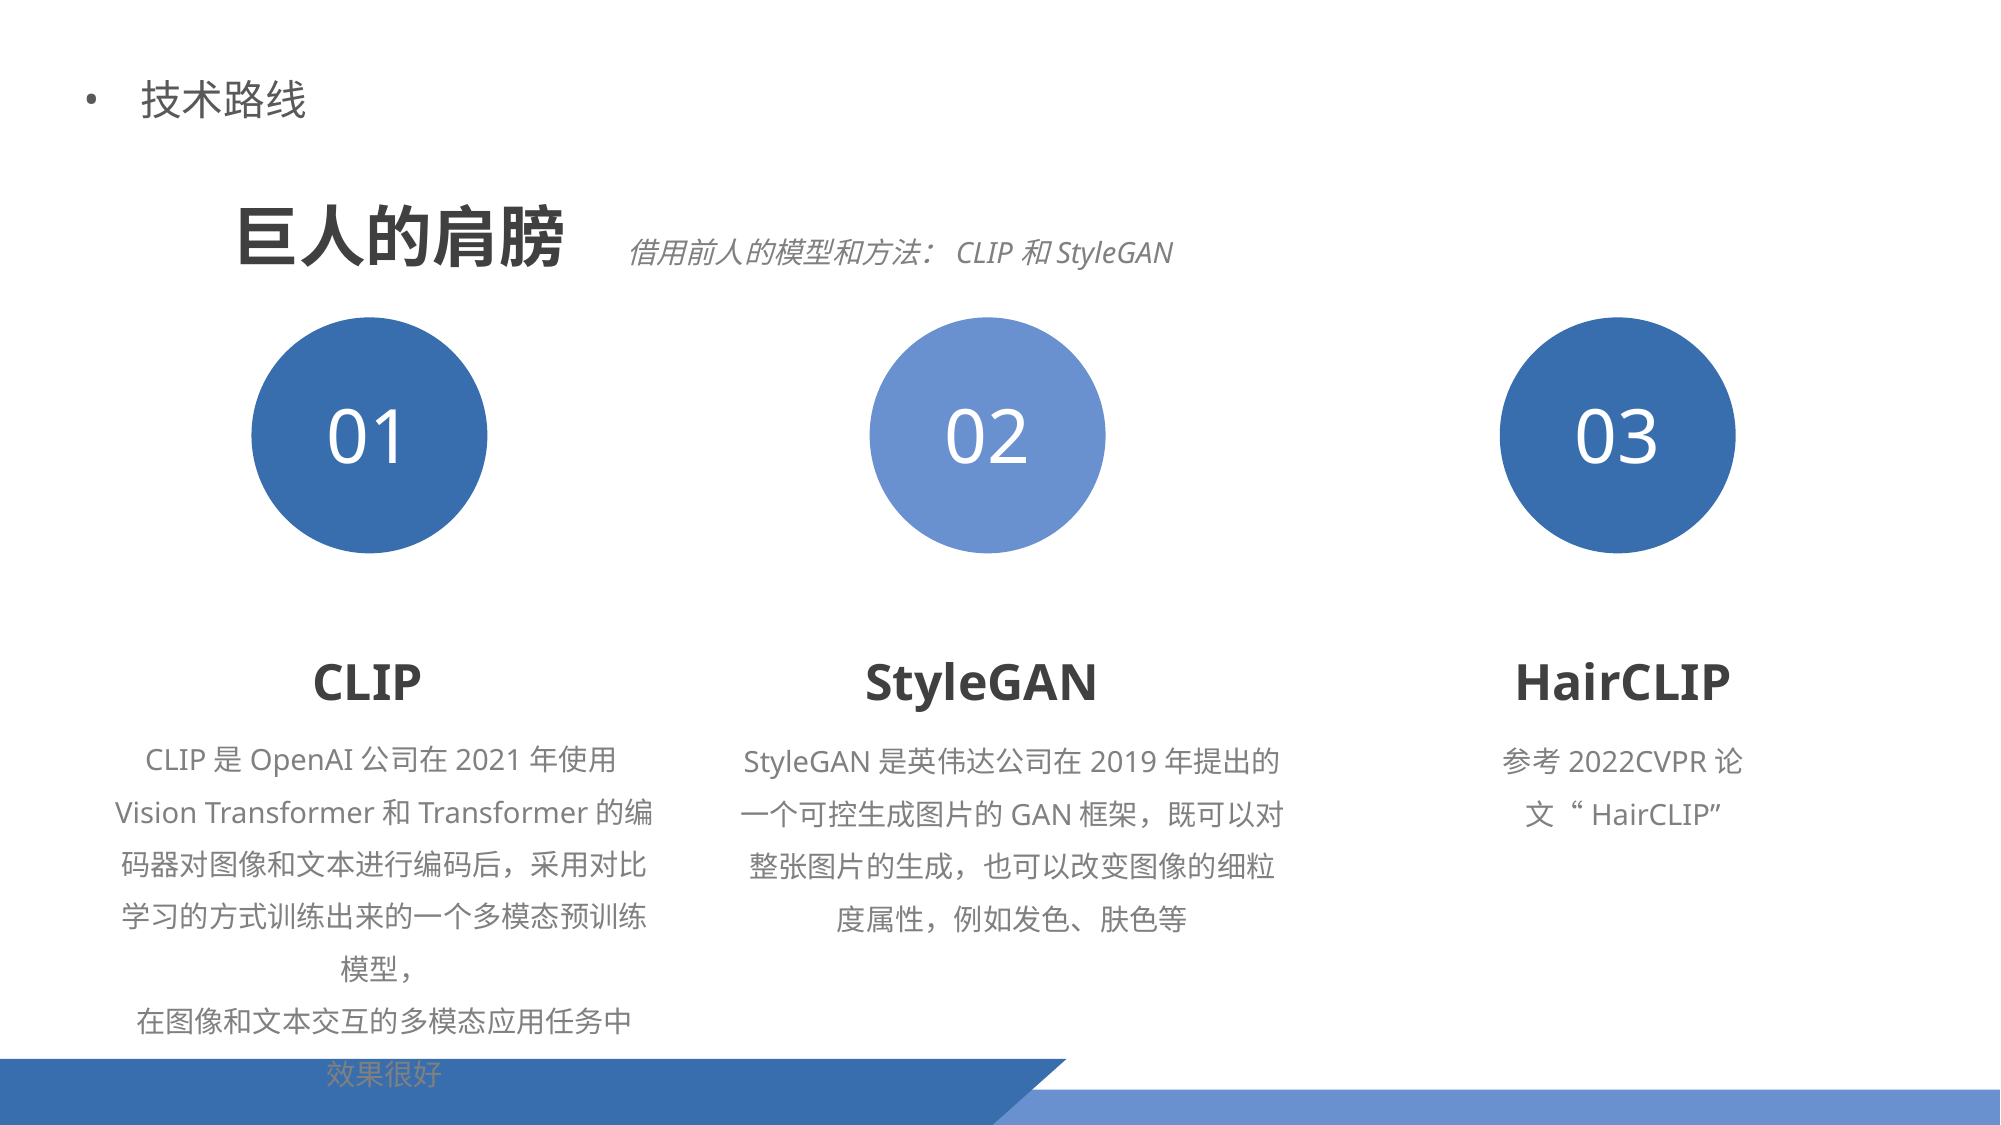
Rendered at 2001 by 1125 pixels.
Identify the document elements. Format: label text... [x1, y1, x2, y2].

text_box 借用前人的模型和方法：CLIP和StyleGAN [612, 209, 1514, 277]
text_box [1511, 316, 1724, 381]
text_box [881, 316, 1094, 381]
text_box 01 [279, 381, 460, 487]
text_box 技术路线 [68, 66, 455, 131]
text_box 参考2022CVPR论文“HairCLIP” [1423, 718, 1823, 839]
text_box CLIP [168, 643, 568, 716]
text_box 巨人的肩膀 [217, 187, 717, 283]
text_box StyleGAN [782, 643, 1182, 718]
text_box HairCLIP [1423, 643, 1823, 718]
text_box [0, 1057, 1070, 1125]
text_box [996, 1088, 2000, 1125]
text_box StyleGAN是英伟达公司在2019年提出的一个可控生成图片的GAN框架，既可以对整张图片的生成，也可以改变图像的细粒度属性，例如发色、肤色等 [722, 718, 1303, 944]
text_box CLIP是OpenAI公司在2021年使用Vision Transformer和Transformer的编码器对图像和文本进行编码后，采用对比学习的方式训练出来的一个多模态预训练模型， 在图像和文本交互的多模态应用任务中 效果很好 [94, 716, 675, 1099]
text_box 02 [870, 381, 1105, 487]
text_box [250, 316, 489, 555]
text_box 03 [1501, 381, 1735, 487]
text_box [1510, 487, 1725, 555]
text_box [880, 487, 1095, 555]
